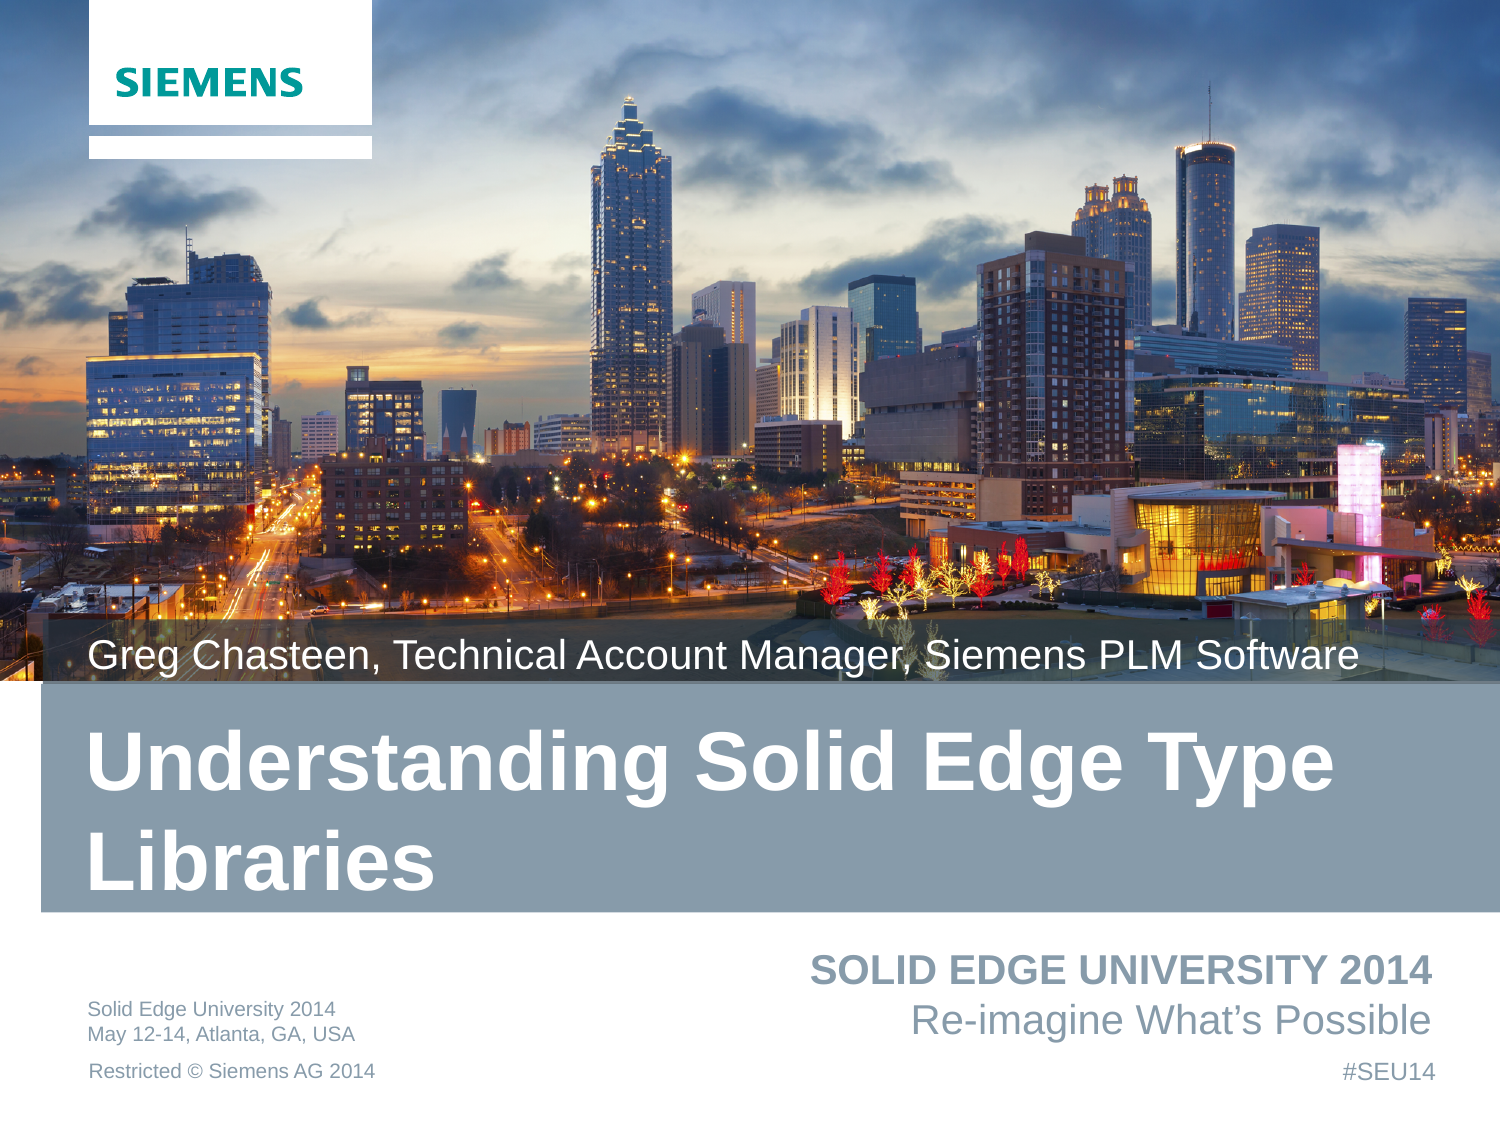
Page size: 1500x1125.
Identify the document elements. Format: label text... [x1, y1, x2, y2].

picture [0, 0, 1500, 681]
subtitle Greg Chasteen, Technical Account Manager, Siemens PLM Software [42, 619, 1500, 685]
title Understanding Solid Edge Type Libraries [40, 683, 1500, 913]
